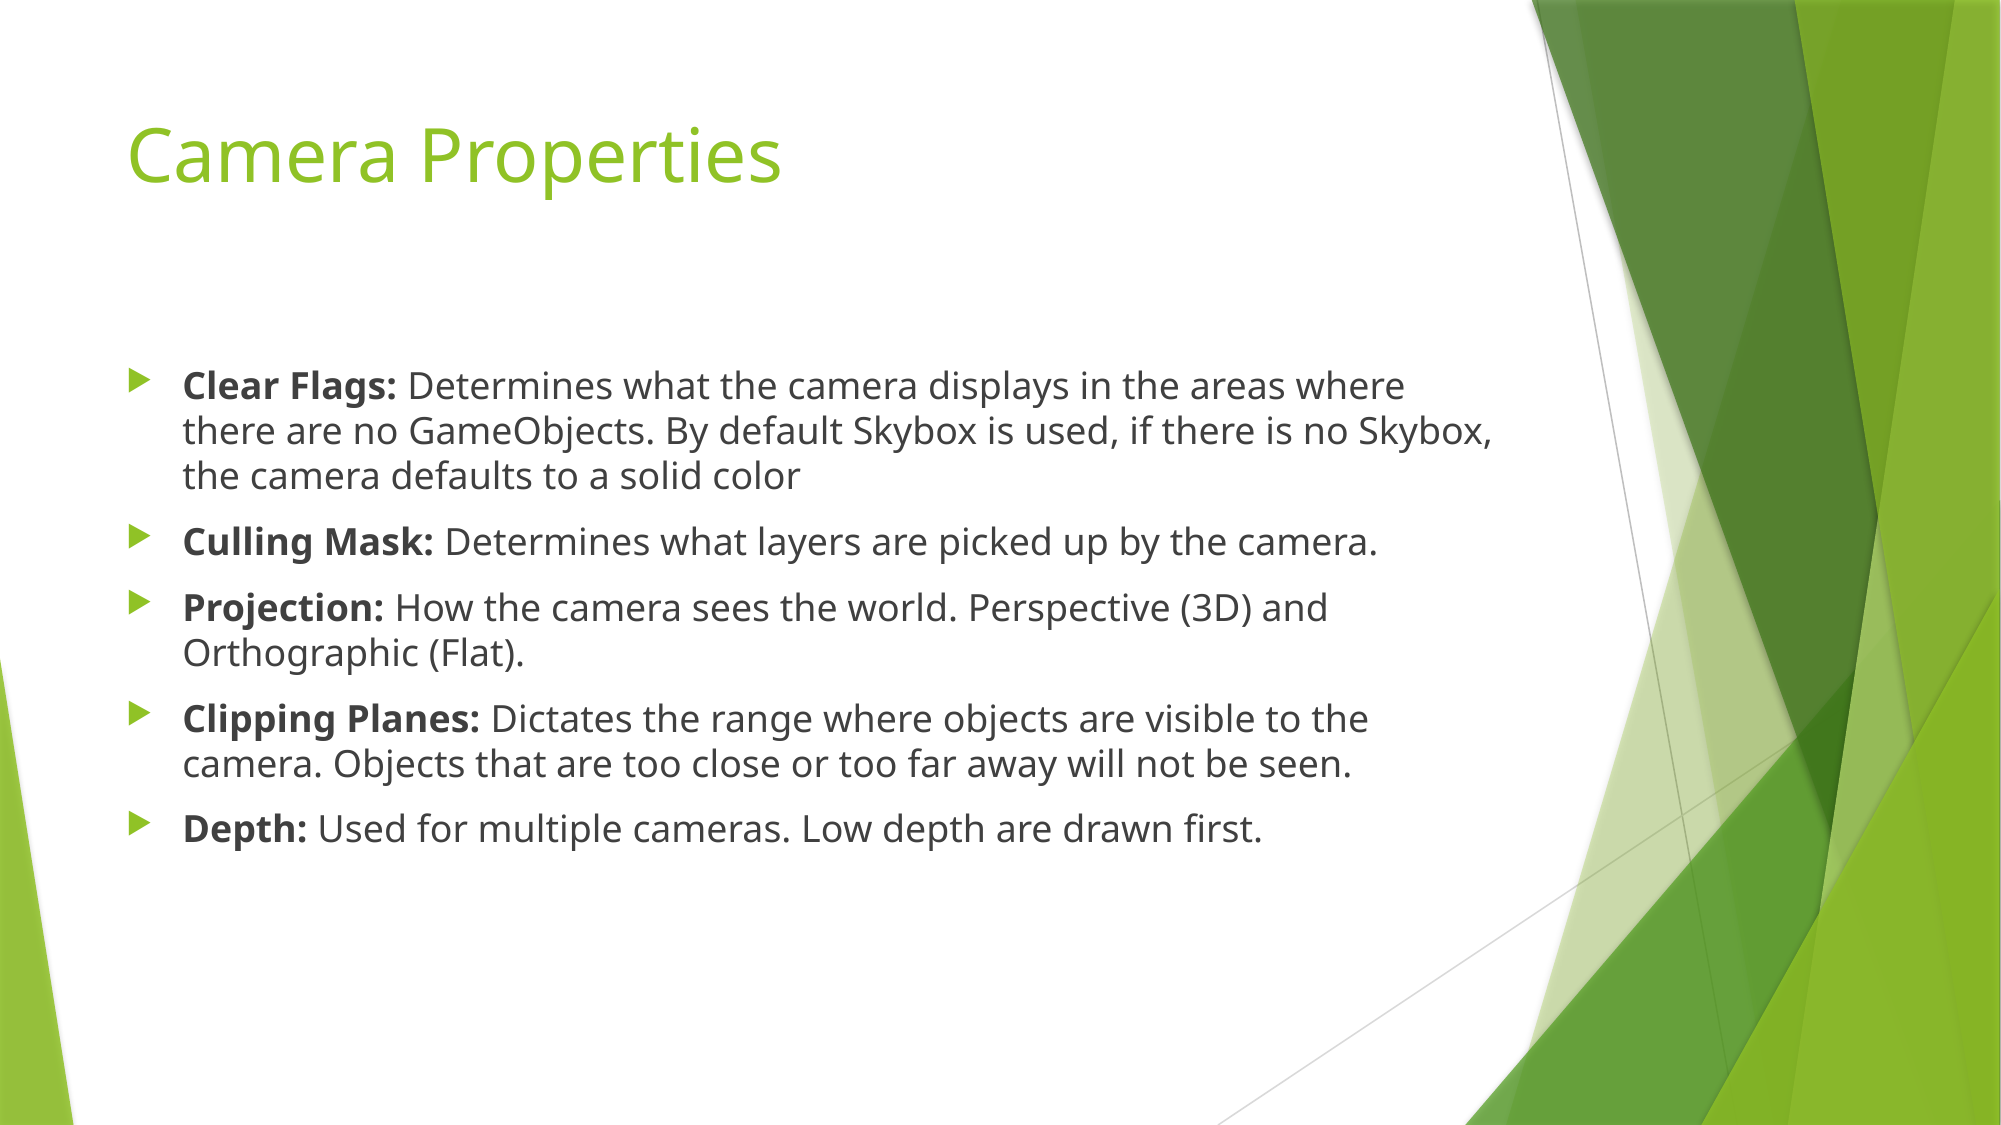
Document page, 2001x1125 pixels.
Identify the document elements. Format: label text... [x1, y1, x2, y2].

title Camera Properties [111, 99, 1522, 317]
list Clear Flags: Determines what the camera displays in the areas where there are no GameObjects. By default Skybox is used, if there is no Skybox, the camera defaults to a solid color Culling Mask: Determines what layers are picked up by the camera. Projection: How the camera sees the world. Perspective (3D) and Orthographic (Flat). Clipping Planes: Dictates the range where objects are visible to the camera. Objects that are too close or too far away will not be seen. Depth: Used for multiple cameras. Low depth are drawn first. [111, 354, 1522, 992]
